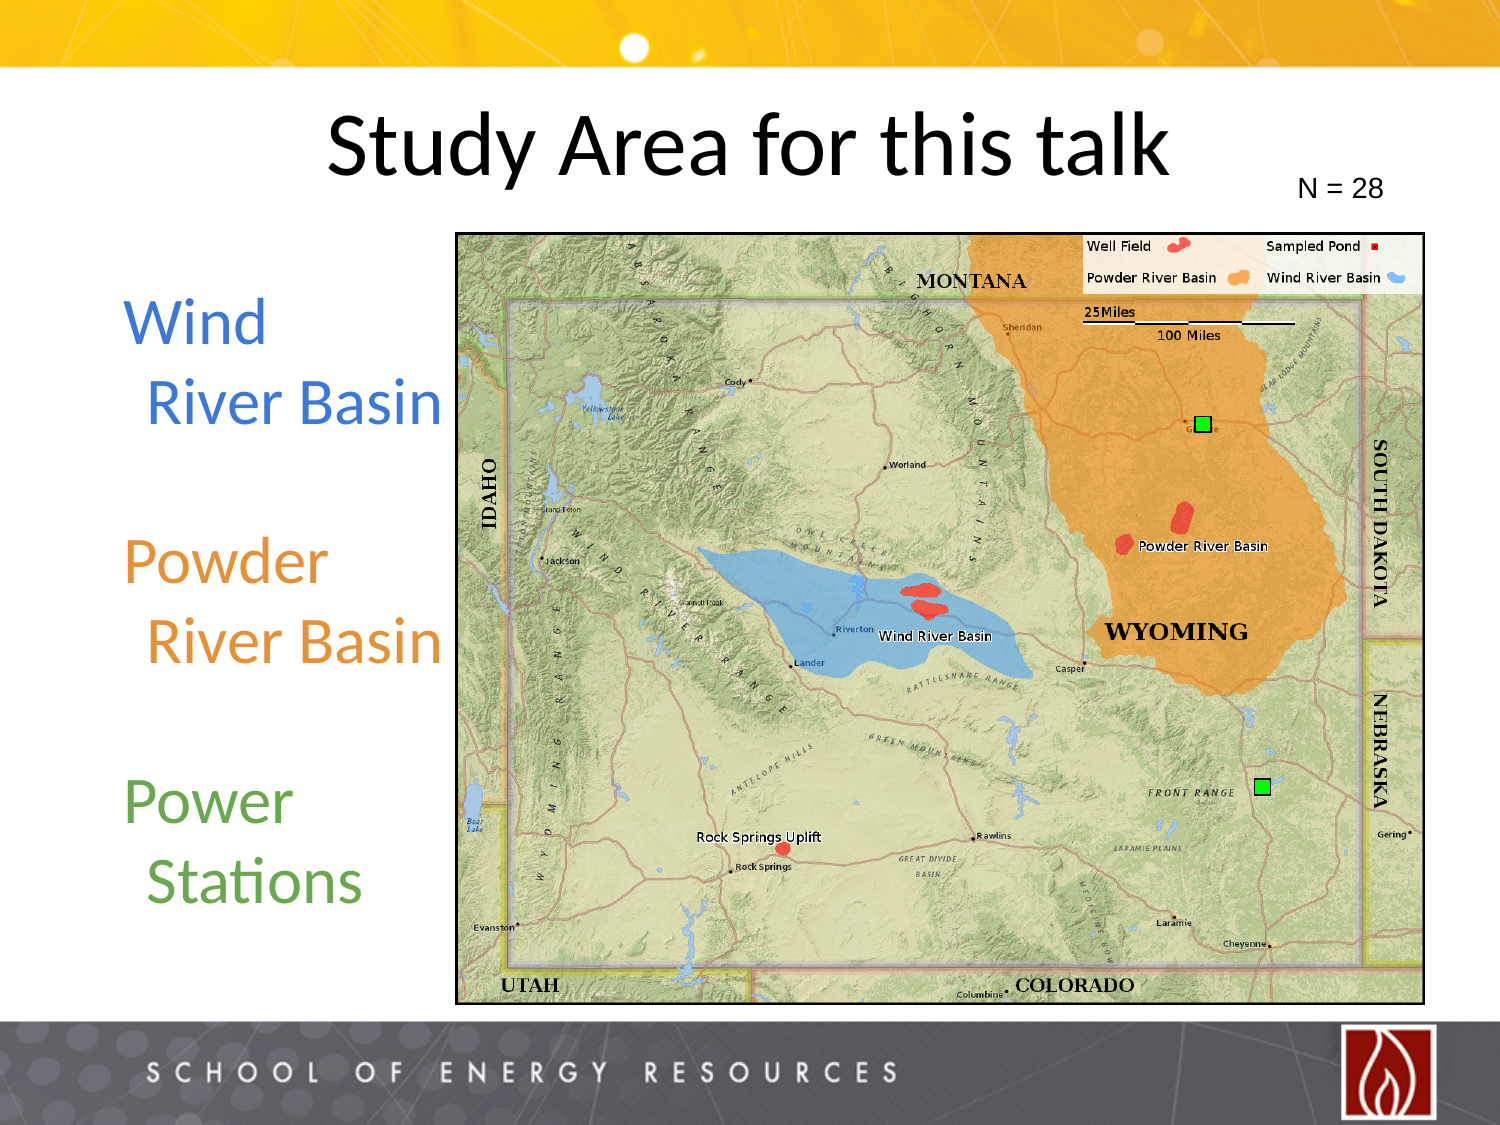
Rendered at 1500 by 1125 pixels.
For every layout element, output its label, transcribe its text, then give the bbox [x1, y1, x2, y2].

list Wind River Basin Powder River Basin Power Stations [75, 262, 450, 1005]
text_box N = 28 [1282, 154, 1425, 212]
title Study Area for this talk [75, 45, 1425, 233]
picture [0, 0, 1500, 1125]
